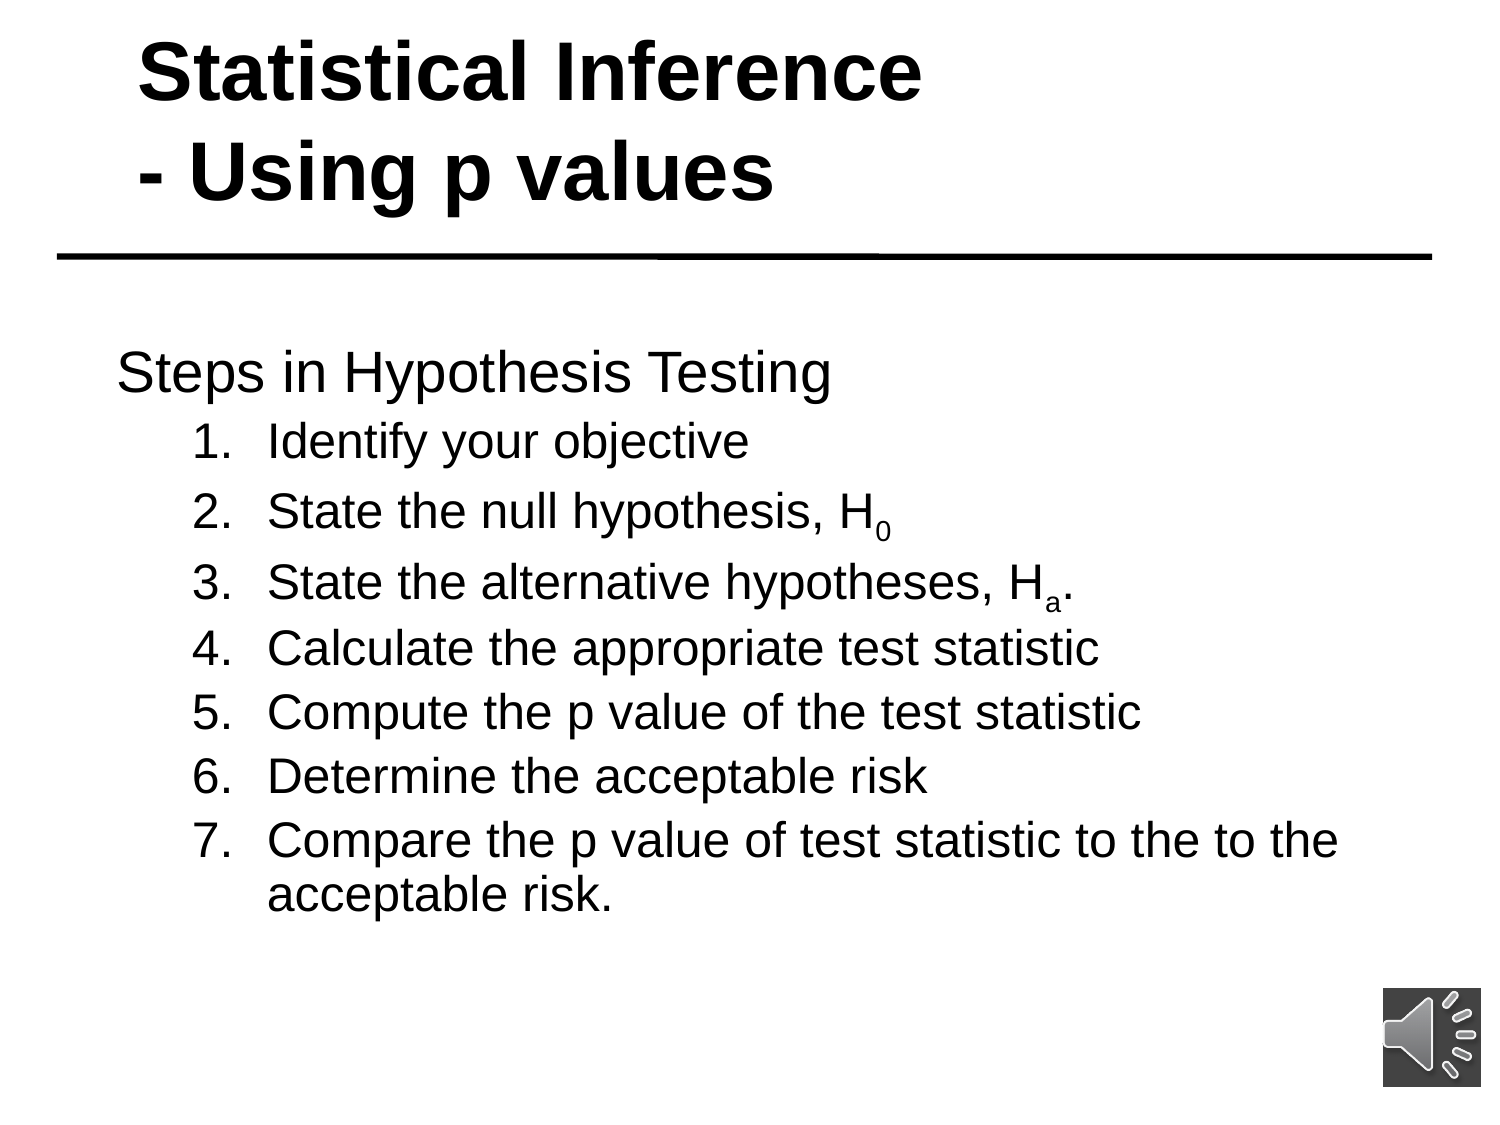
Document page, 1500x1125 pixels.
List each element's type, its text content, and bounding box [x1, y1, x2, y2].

title Statistical Inference - Using p values [122, 34, 1398, 200]
list Steps in Hypothesis Testing Identify your objective State the null hypothesis, H0 State the alternative hypotheses, Ha. Calculate the appropriate test statistic Compute the p value of the test statistic Determine the acceptable risk Compare the p value of test statistic to the to the acceptable risk. [101, 334, 1377, 998]
picture [1381, 987, 1483, 1088]
